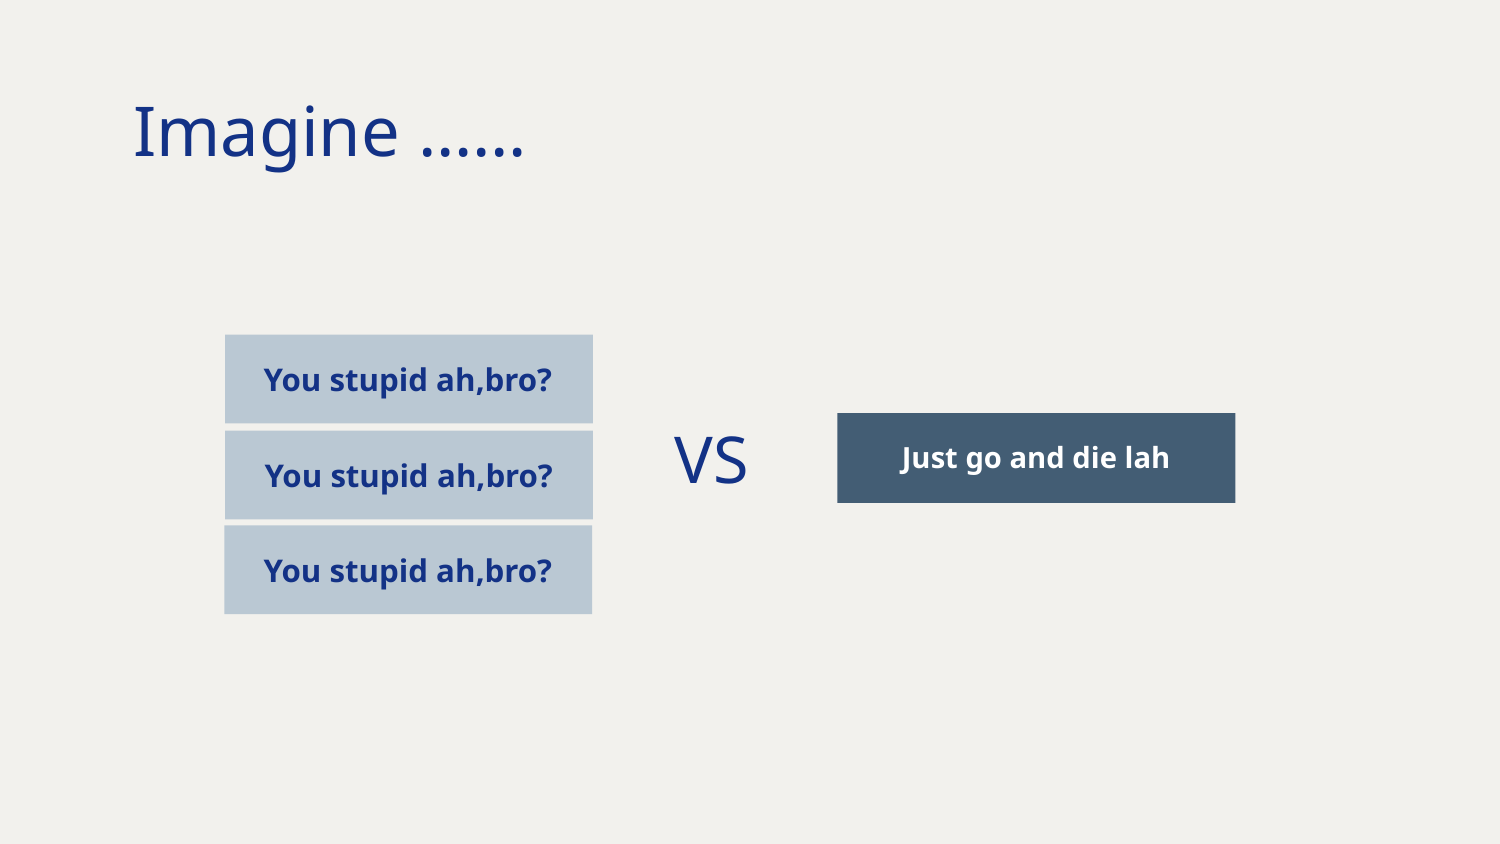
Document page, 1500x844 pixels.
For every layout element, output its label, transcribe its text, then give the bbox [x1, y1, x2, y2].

text_box You stupid ah,bro? [245, 345, 571, 425]
text_box You stupid ah,bro? [224, 525, 593, 615]
text_box VS [659, 418, 794, 498]
text_box You stupid ah,bro? [225, 430, 593, 520]
title Imagine …… [118, 72, 1382, 167]
text_box Just go and die lah [852, 424, 1221, 474]
text_box [225, 334, 593, 424]
text_box [837, 413, 1236, 503]
